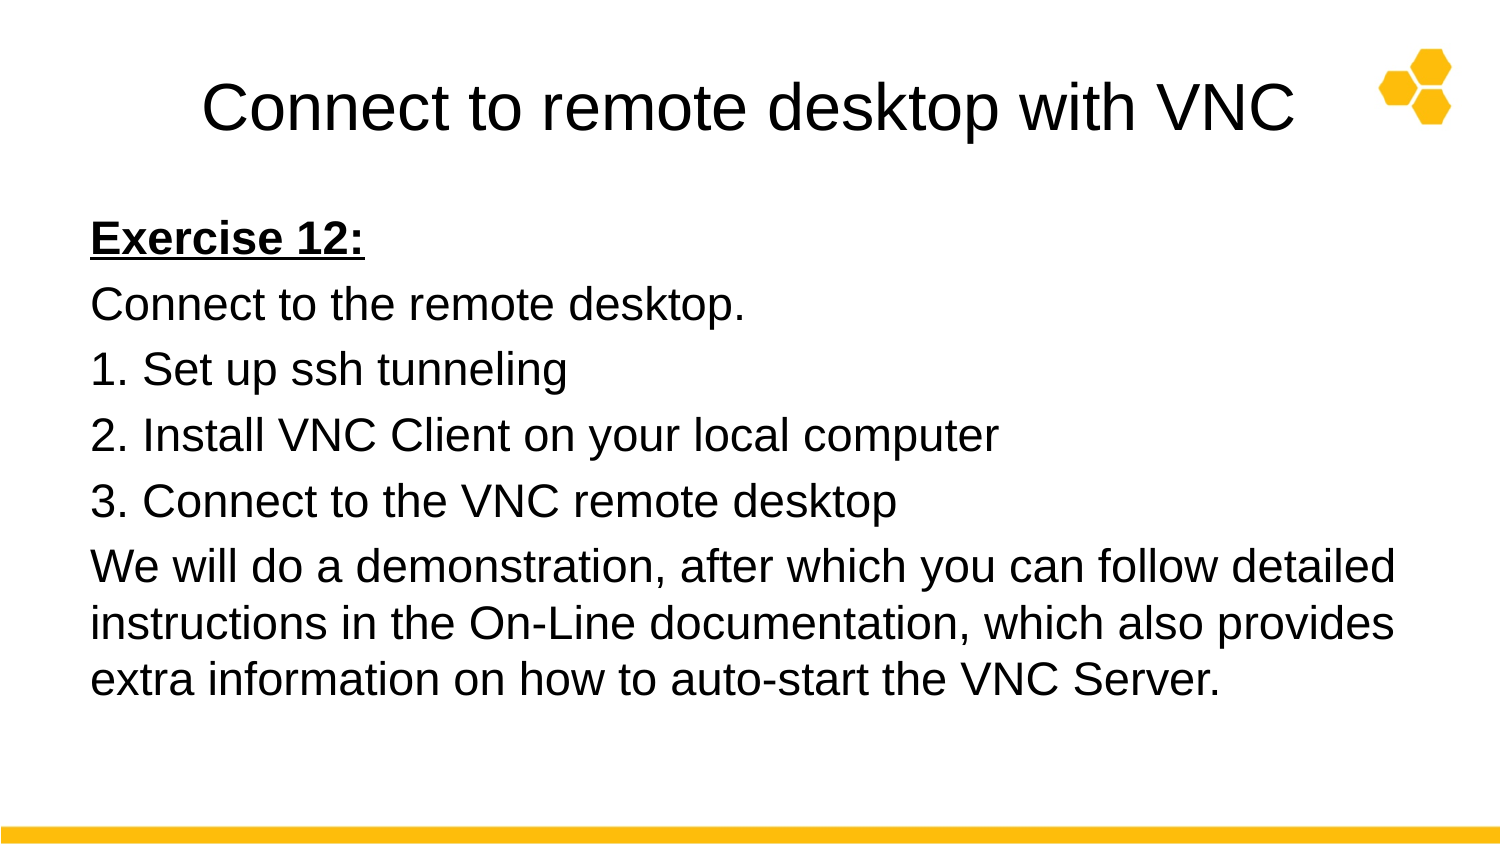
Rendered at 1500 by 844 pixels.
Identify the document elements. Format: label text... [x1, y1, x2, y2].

title Connect to remote desktop with VNC [75, 33, 1425, 175]
picture [0, 0, 1500, 844]
list Exercise 12: Connect to the remote desktop. 1. Set up ssh tunneling 2. Install VNC Client on your local computer 3. Connect to the VNC remote desktop We will do a demonstration, after which you can follow detailed instructions in the On-Line documentation, which also provides extra information on how to auto-start the VNC Server. [75, 199, 1425, 754]
